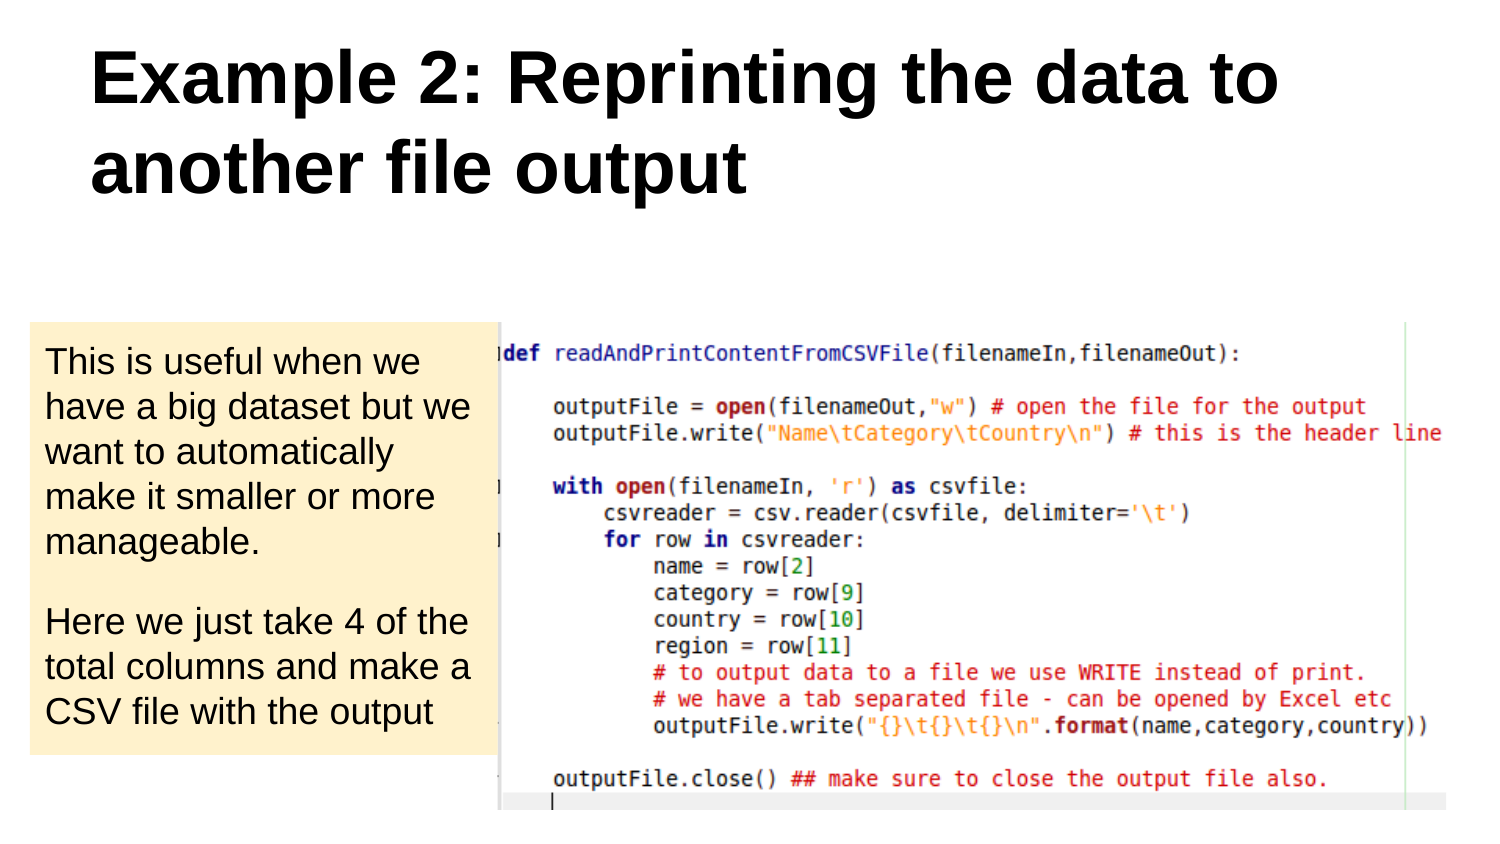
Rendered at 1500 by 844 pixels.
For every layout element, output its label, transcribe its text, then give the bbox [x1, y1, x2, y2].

title Example 2: Reprinting the data to another file output [75, 33, 1425, 224]
text_box [497, 322, 1447, 810]
text_box This is useful when we have a big dataset but we want to automatically make it smaller or more manageable. Here we just take 4 of the total columns and make a CSV file with the output [29, 322, 498, 755]
